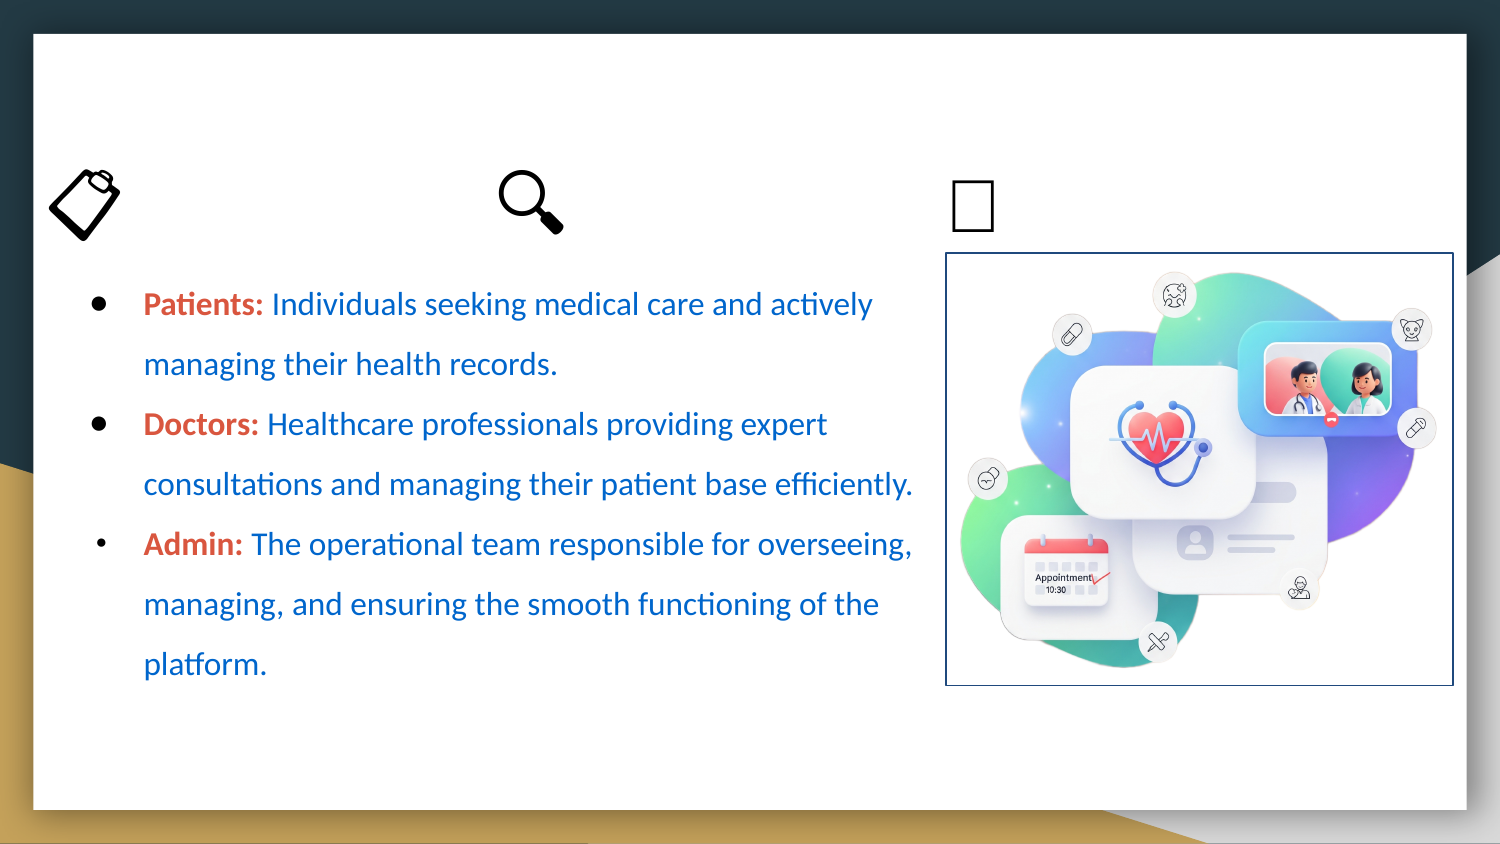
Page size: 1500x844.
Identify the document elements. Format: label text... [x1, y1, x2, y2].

list Patients: Individuals seeking medical care and actively managing their health records. Doctors: Healthcare professionals providing expert consultations and managing their patient base efficiently. Admin: The operational team responsible for overseeing, managing, and ensuring the smooth functioning of the platform. [51, 189, 931, 750]
text_box 🔍 [479, 149, 630, 255]
text_box 💊 [929, 149, 1080, 255]
text_box 📋 [29, 149, 180, 255]
picture [946, 253, 1453, 685]
